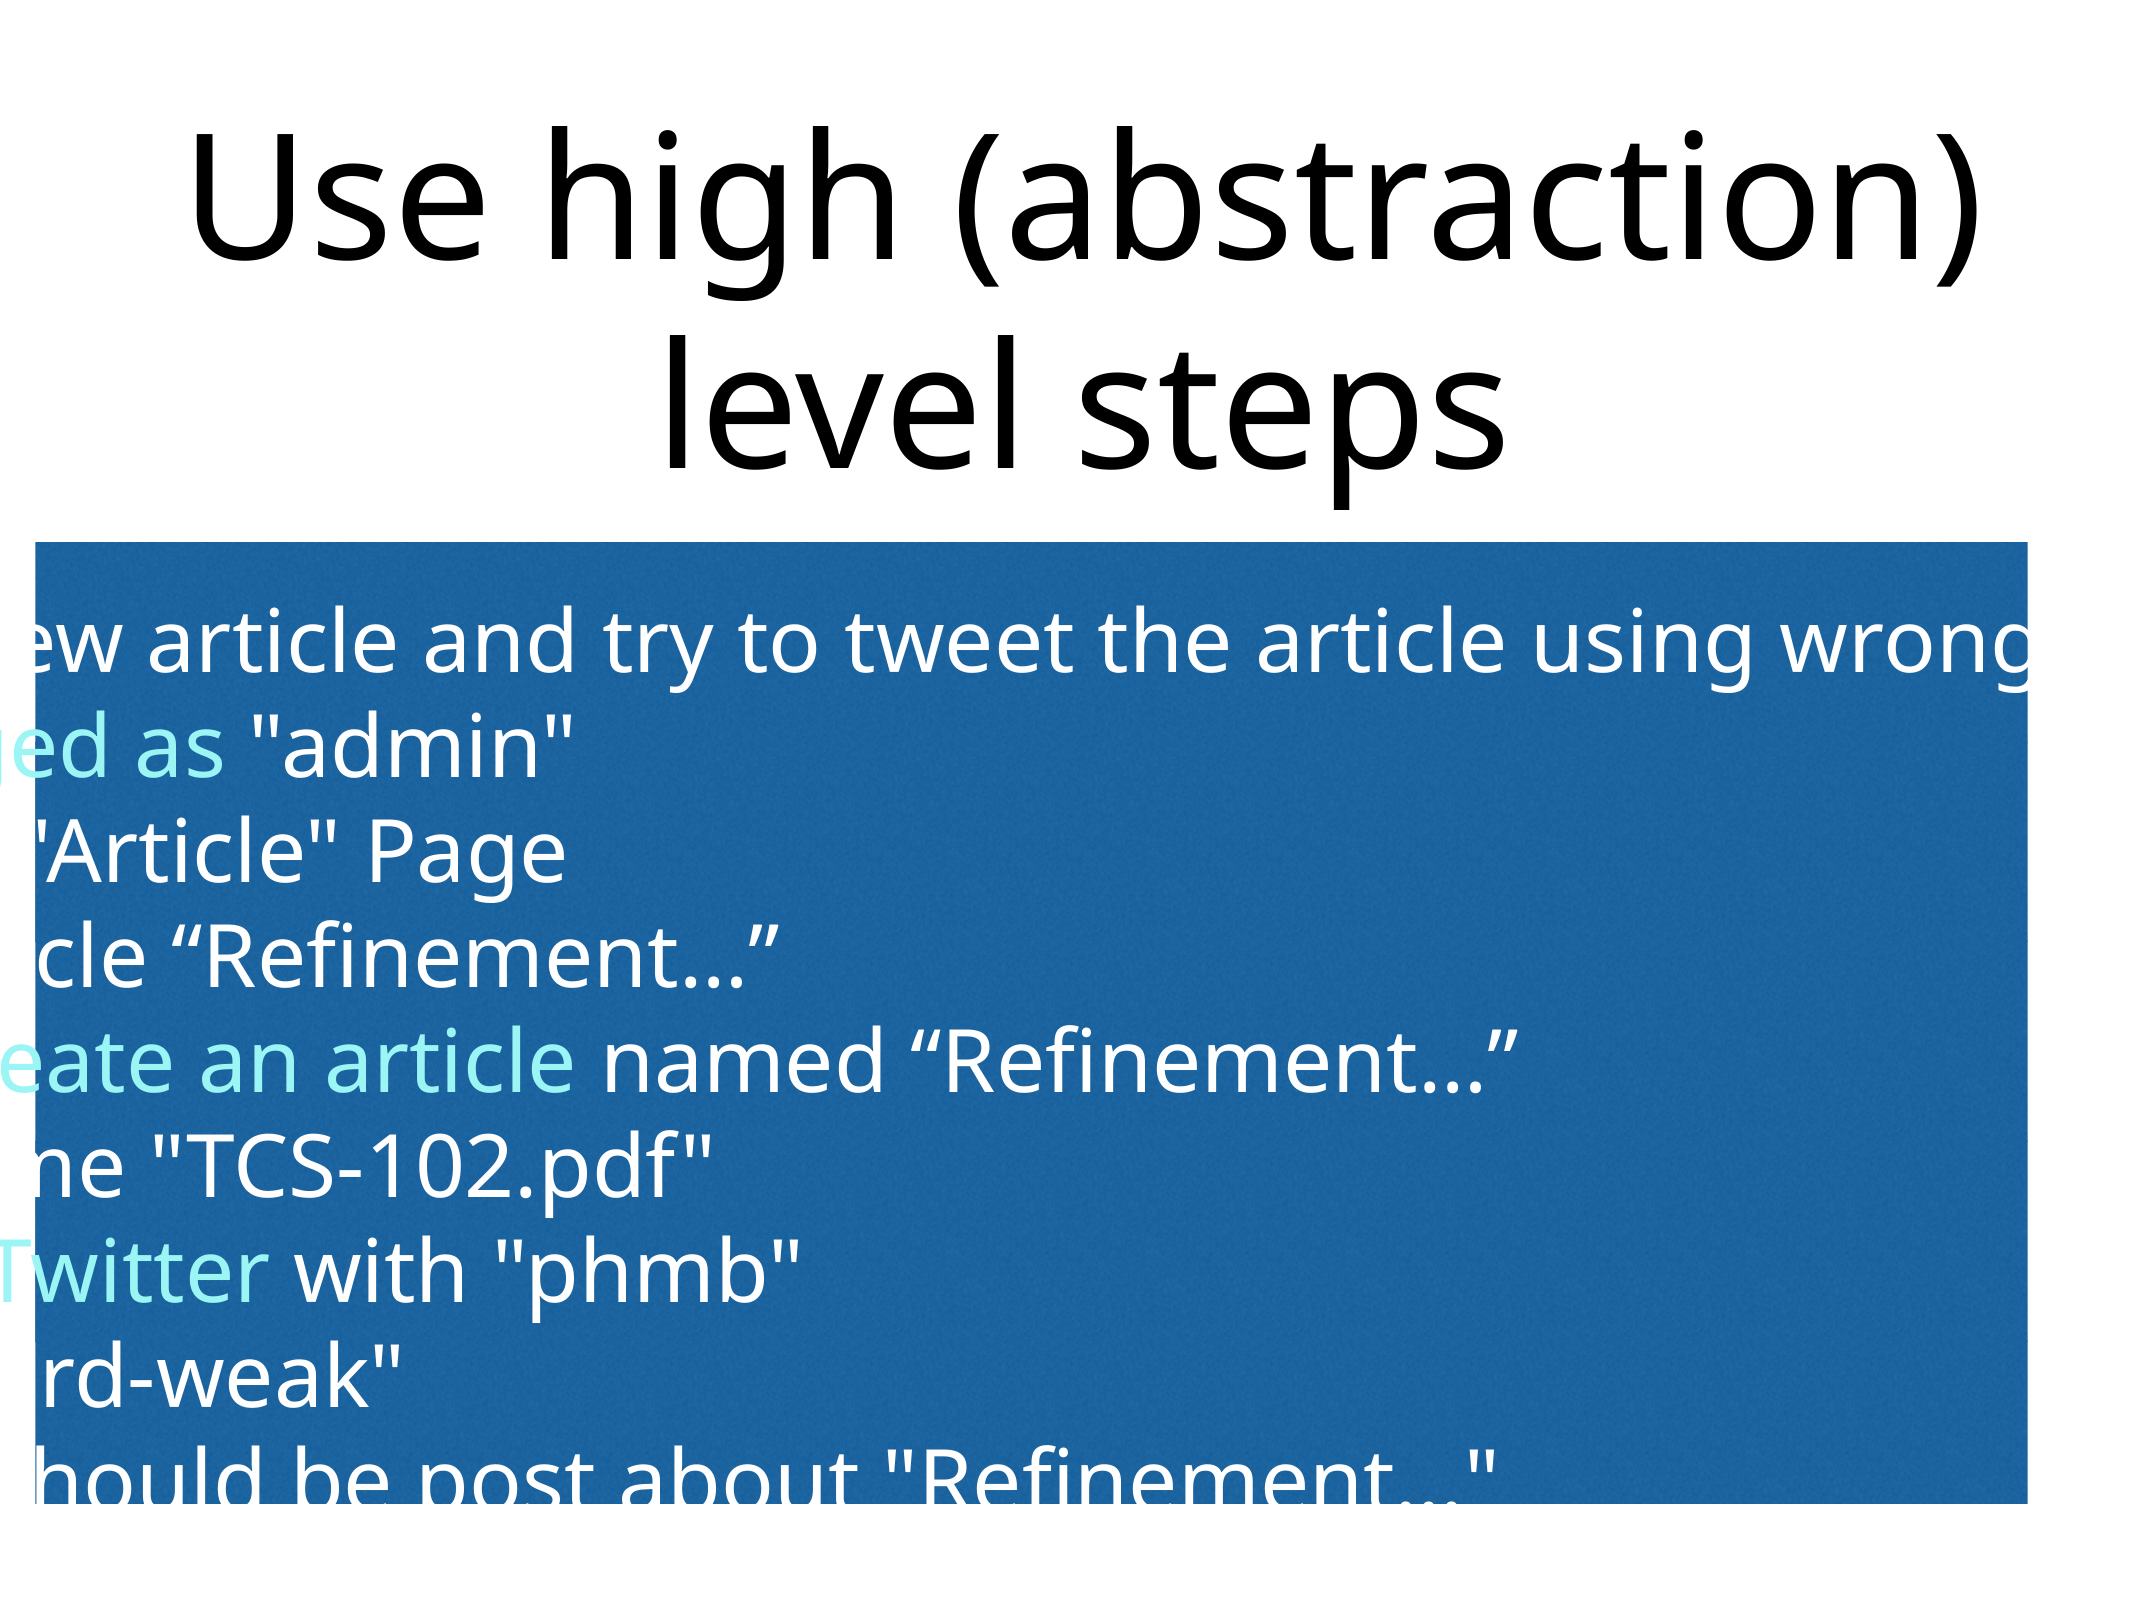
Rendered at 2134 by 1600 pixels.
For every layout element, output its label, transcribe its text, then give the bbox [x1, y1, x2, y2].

title Use high (abstraction) level steps [95, 41, 2072, 547]
text_box Scenario: Add a new article and try to tweet the article using wrong login and password Given I am logged as "admin" And I am at the "Article" Page And I see no article “Refinement…” When I try to create an article named “Refinement…” with filename "TCS-102.pdf" And Share it in Twitter with "phmb" and “password-weak" Then No tweet should be post about "Refinement…" [0, 576, 2134, 1539]
text_box [35, 542, 2028, 576]
